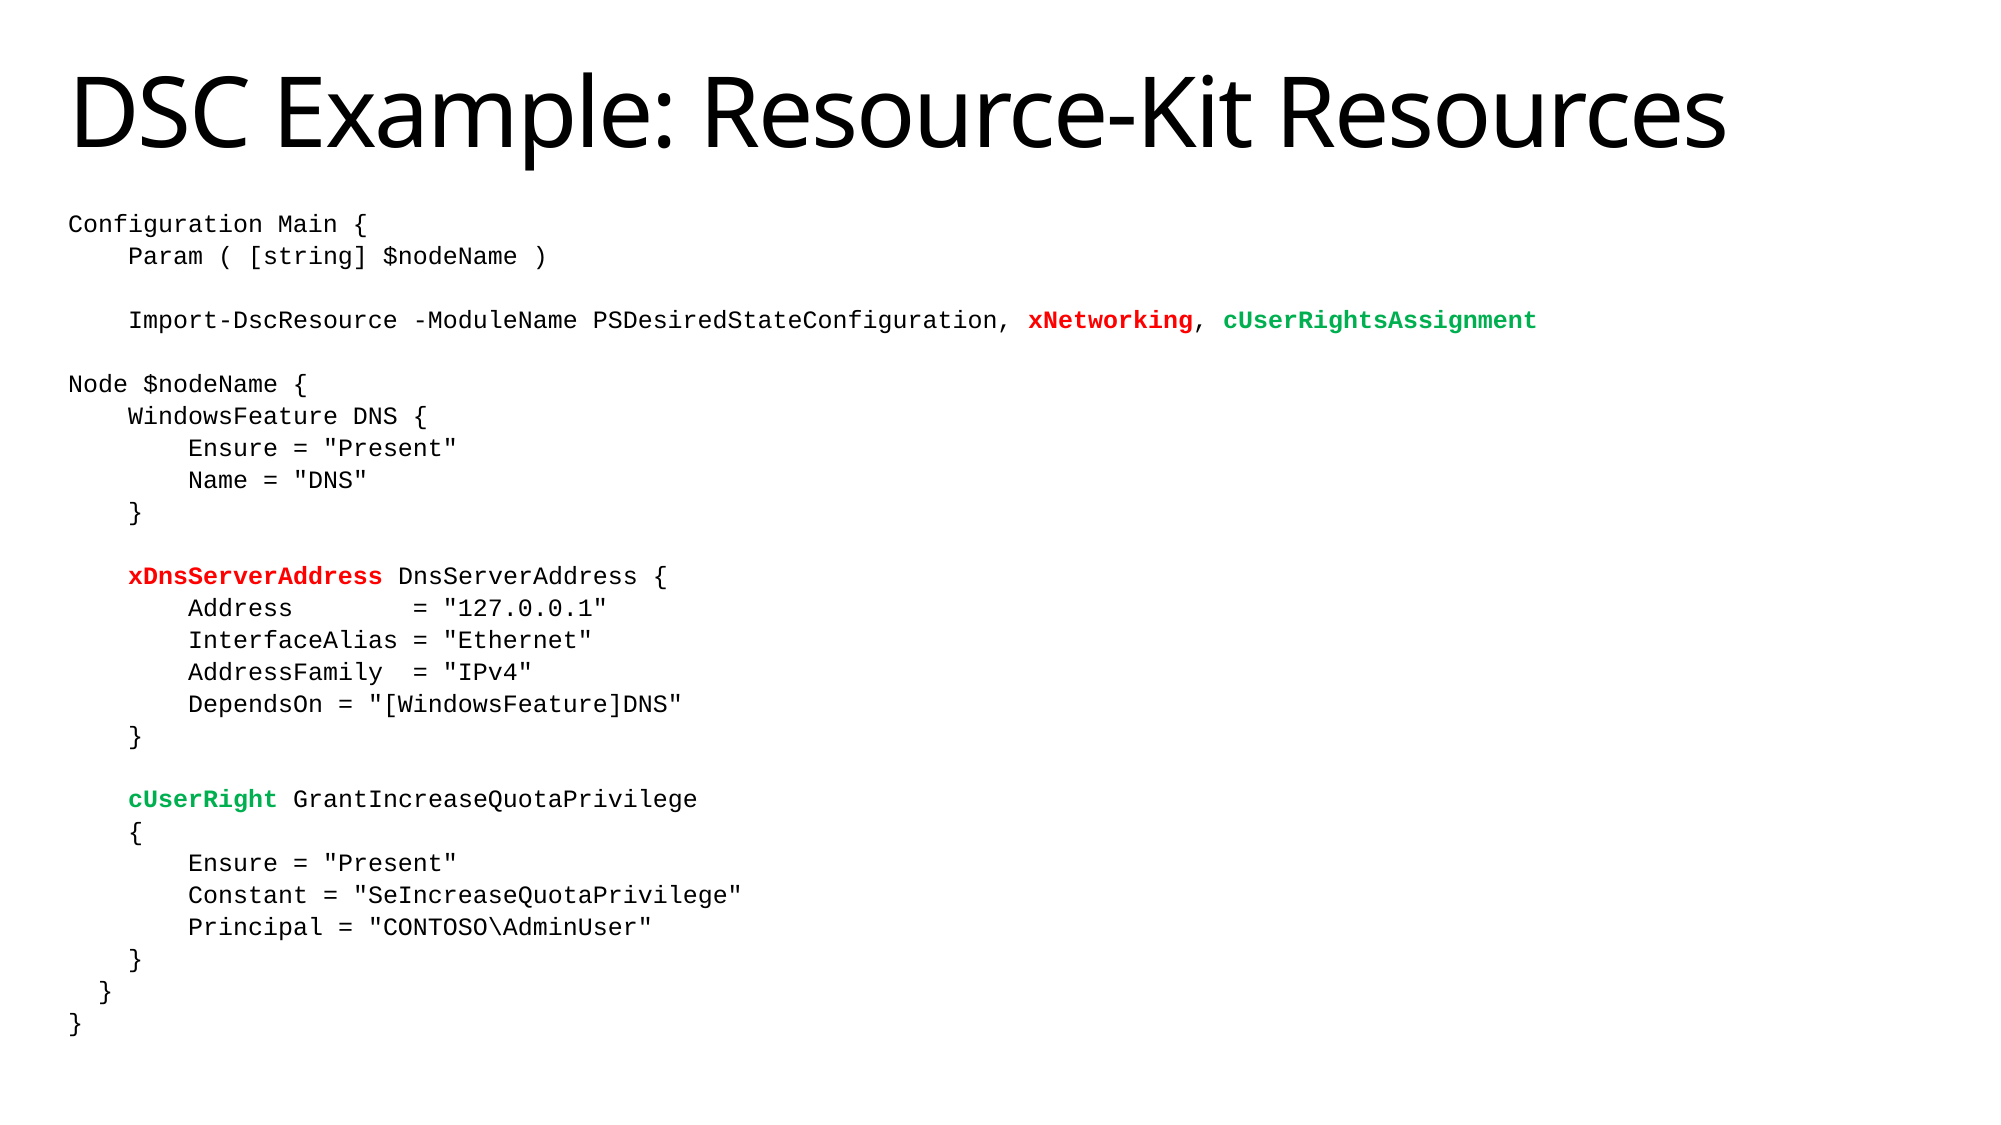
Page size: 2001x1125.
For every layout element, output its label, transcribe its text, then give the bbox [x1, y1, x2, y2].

list Configuration Main { Param ( [string] $nodeName ) Import-DscResource -ModuleName PSDesiredStateConfiguration, xNetworking, cUserRightsAssignment Node $nodeName { WindowsFeature DNS { Ensure = "Present" Name = "DNS" } xDnsServerAddress DnsServerAddress { Address = "127.0.0.1" InterfaceAlias = "Ethernet" AddressFamily = "IPv4" DependsOn = "[WindowsFeature]DNS" } cUserRight GrantIncreaseQuotaPrivilege { Ensure = "Present" Constant = "SeIncreaseQuotaPrivilege" Principal = "CONTOSO\AdminUser" } } } [44, 196, 1956, 1077]
title DSC Example: Resource-Kit Resources [44, 47, 1957, 196]
